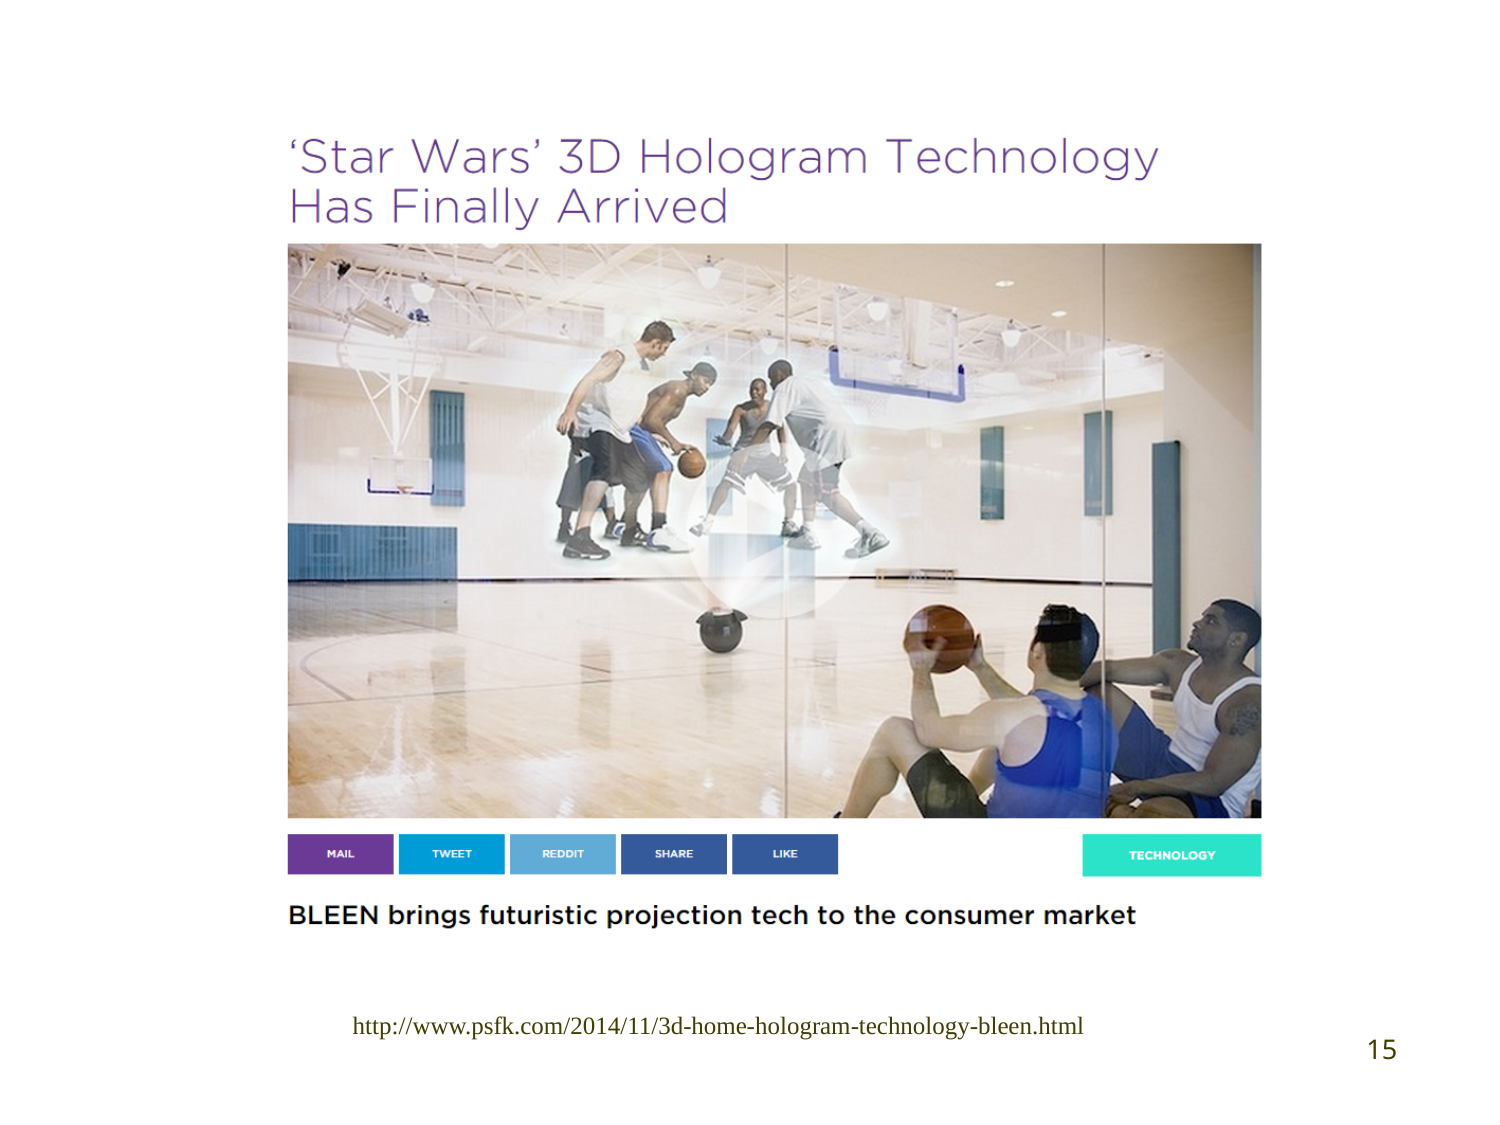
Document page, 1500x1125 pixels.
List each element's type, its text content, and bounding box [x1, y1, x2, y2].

picture [249, 120, 1266, 946]
slide_number 15 [1099, 1024, 1413, 1101]
text_box http://www.psfk.com/2014/11/3d-home-hologram-technology-bleen.html [337, 1002, 1257, 1047]
